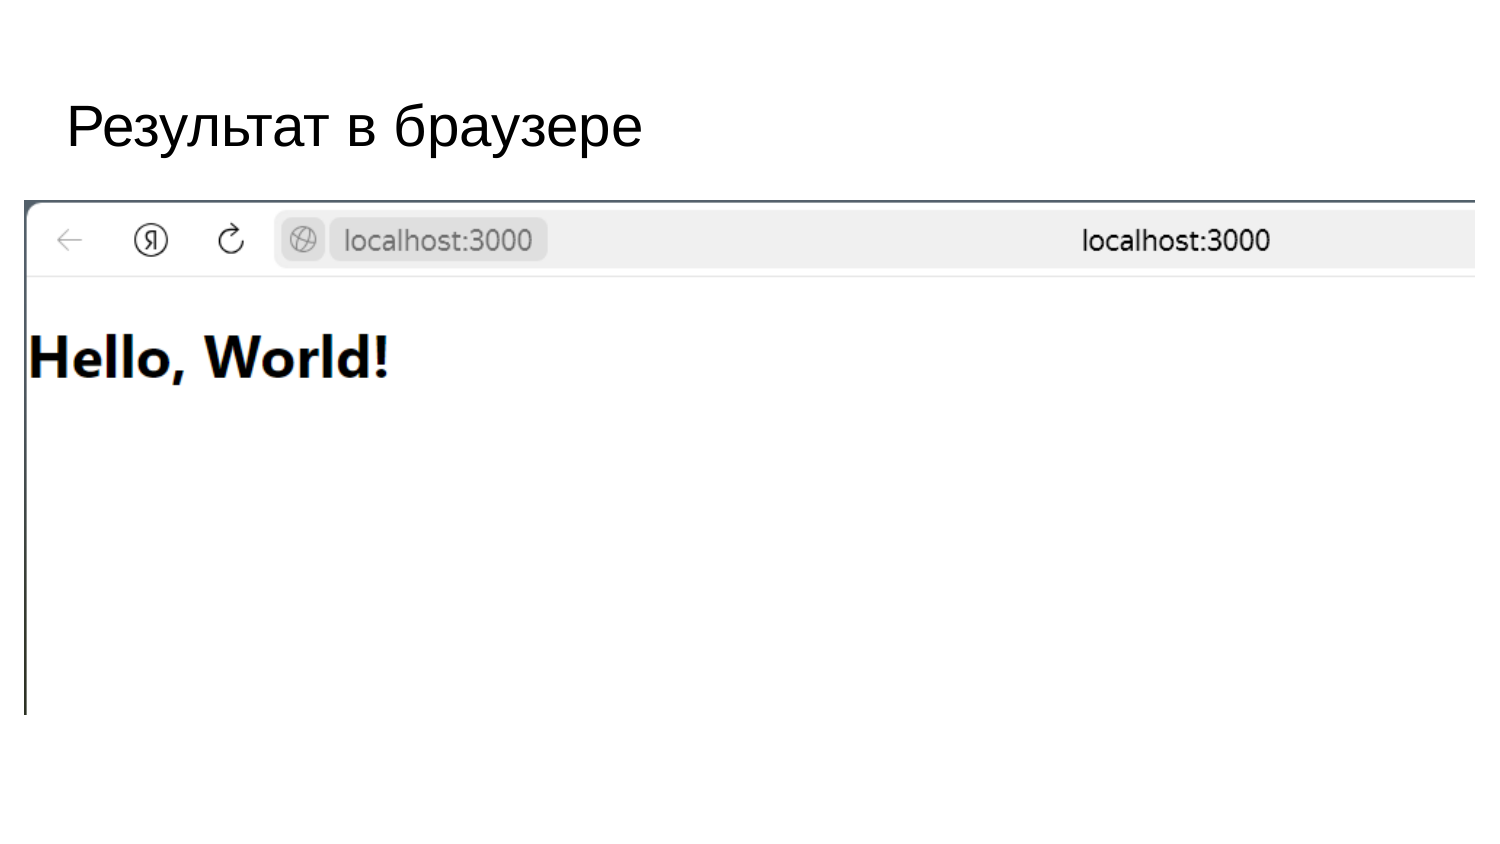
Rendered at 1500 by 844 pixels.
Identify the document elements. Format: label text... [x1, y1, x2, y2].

picture [24, 200, 1476, 715]
title Результат в браузере [51, 72, 1449, 176]
